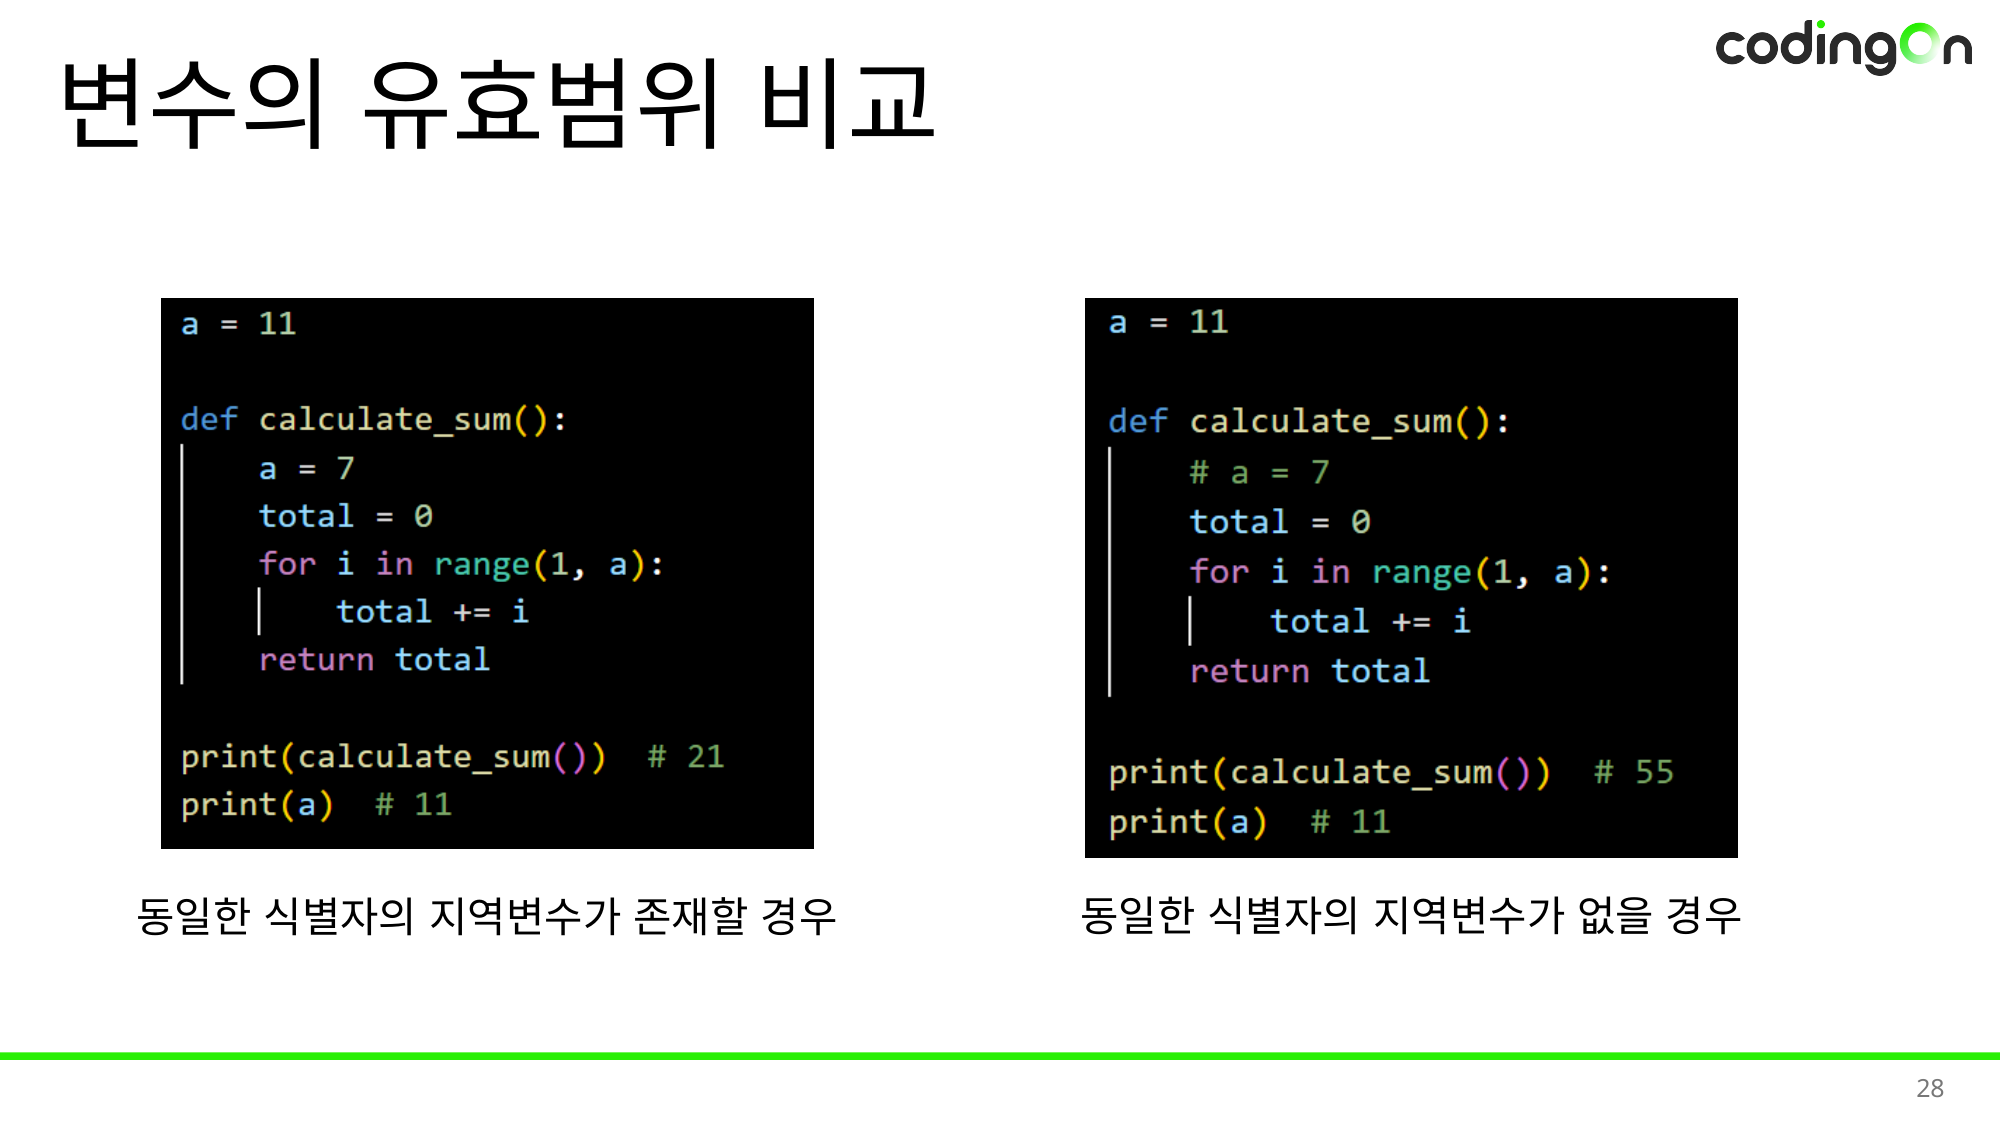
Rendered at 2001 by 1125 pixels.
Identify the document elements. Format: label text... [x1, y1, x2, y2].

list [161, 298, 814, 849]
title 변수의 유효범위 비교 [41, 0, 1767, 218]
picture [1085, 298, 1738, 858]
text_box 동일한 식별자의 지역변수가 존재할 경우 [121, 882, 853, 948]
slide_number 28 [1509, 1059, 1960, 1120]
picture [1767, 20, 1972, 76]
text_box 동일한 식별자의 지역변수가 없을 경우 [1065, 882, 1759, 948]
